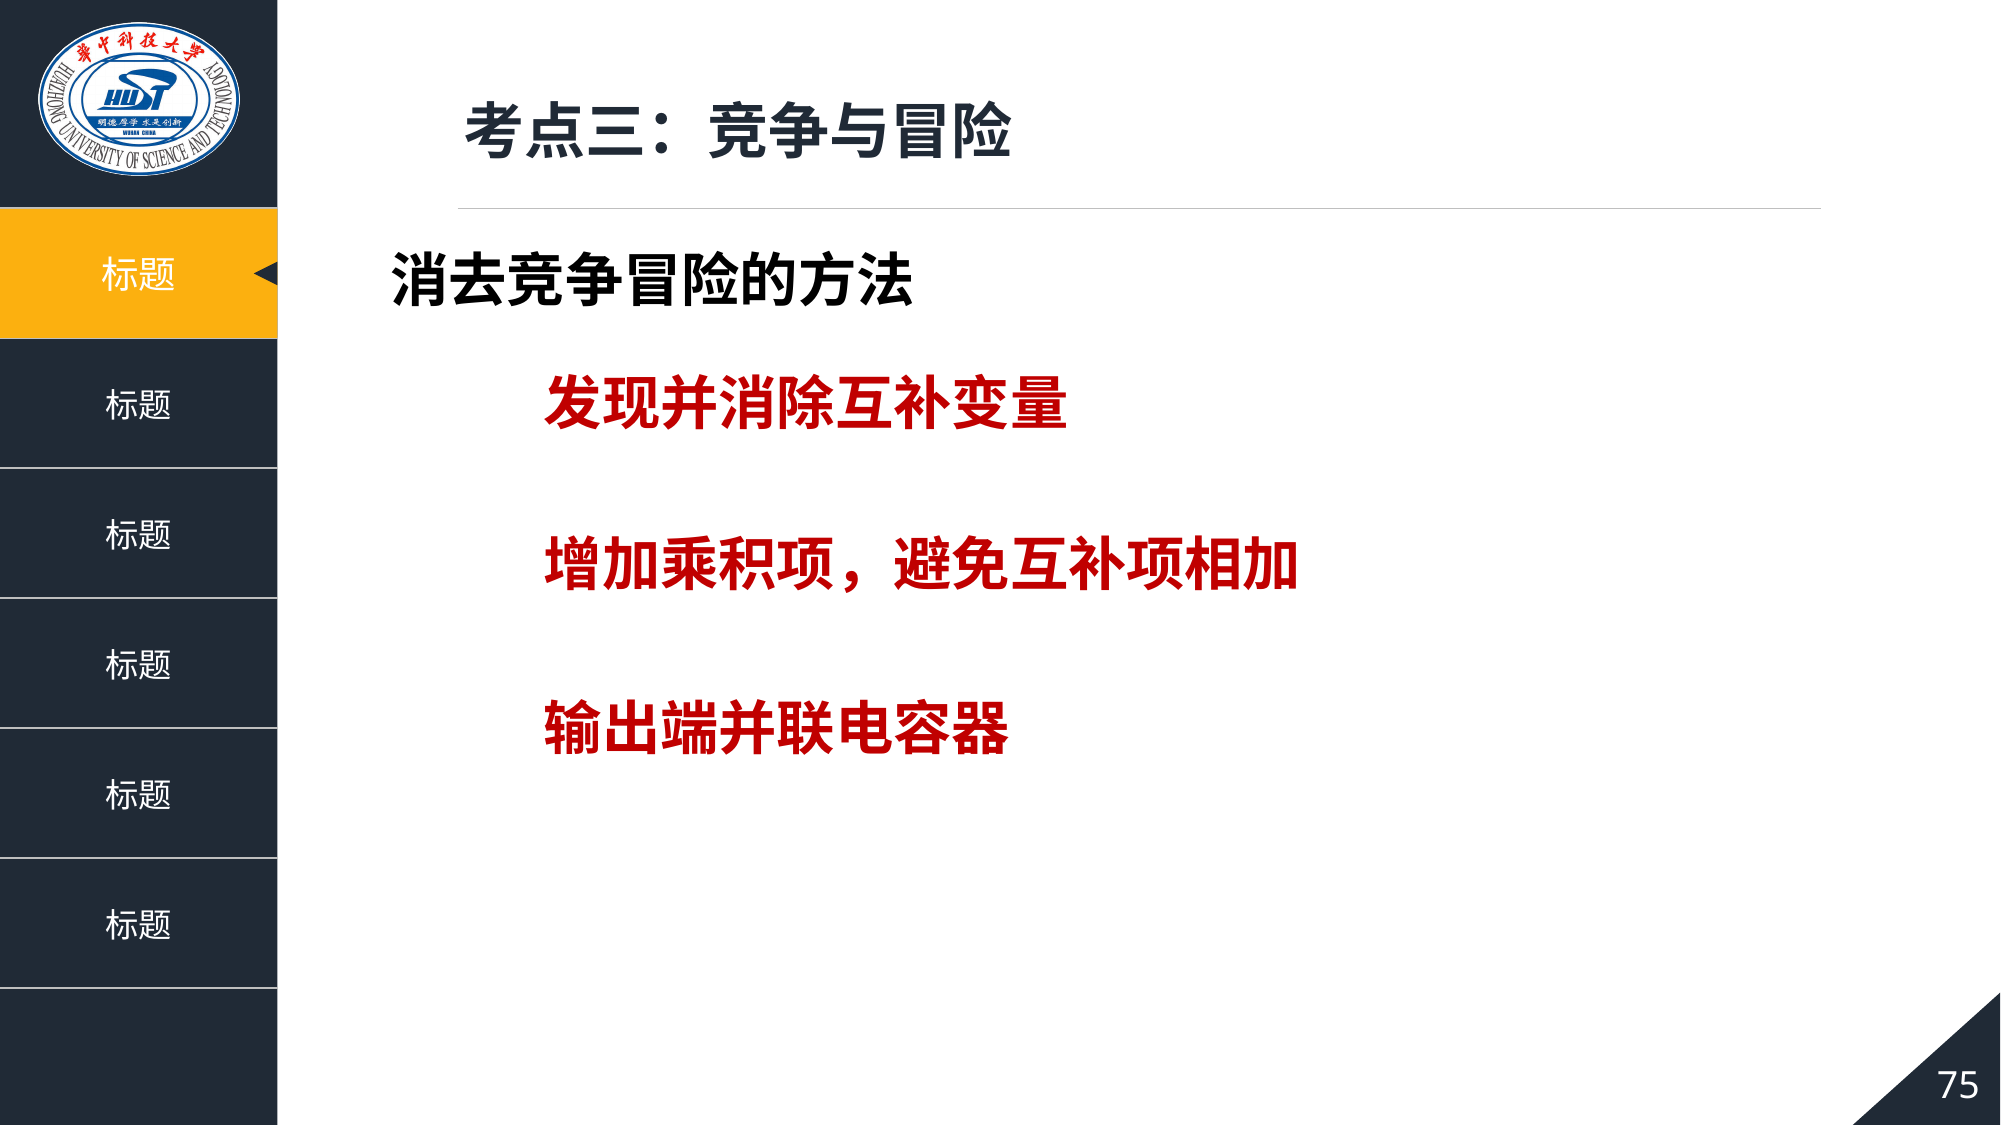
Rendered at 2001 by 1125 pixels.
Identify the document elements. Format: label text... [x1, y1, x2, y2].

text_box 消去竞争冒险的方法 [375, 235, 1687, 321]
text_box 增加乘积项，避免互补项相加 [529, 519, 1439, 605]
text_box 考点三：竞争与冒险 [448, 84, 1028, 173]
text_box 输出端并联电容器 [529, 683, 1232, 769]
picture [38, 22, 240, 176]
text_box 发现并消除互补变量 [529, 358, 1232, 444]
